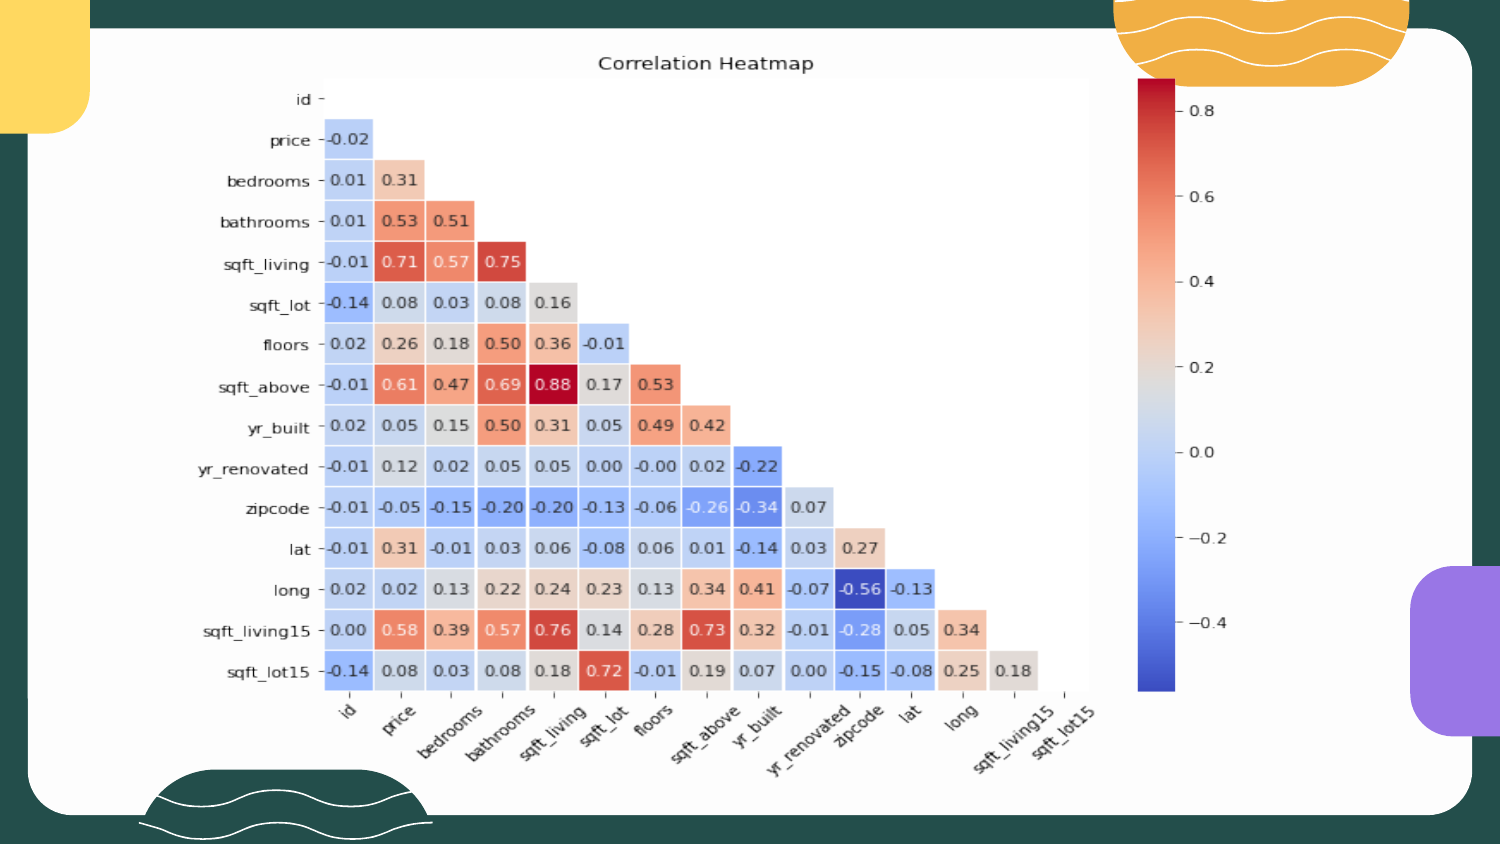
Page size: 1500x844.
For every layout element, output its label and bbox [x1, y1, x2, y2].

picture [186, 45, 1241, 788]
